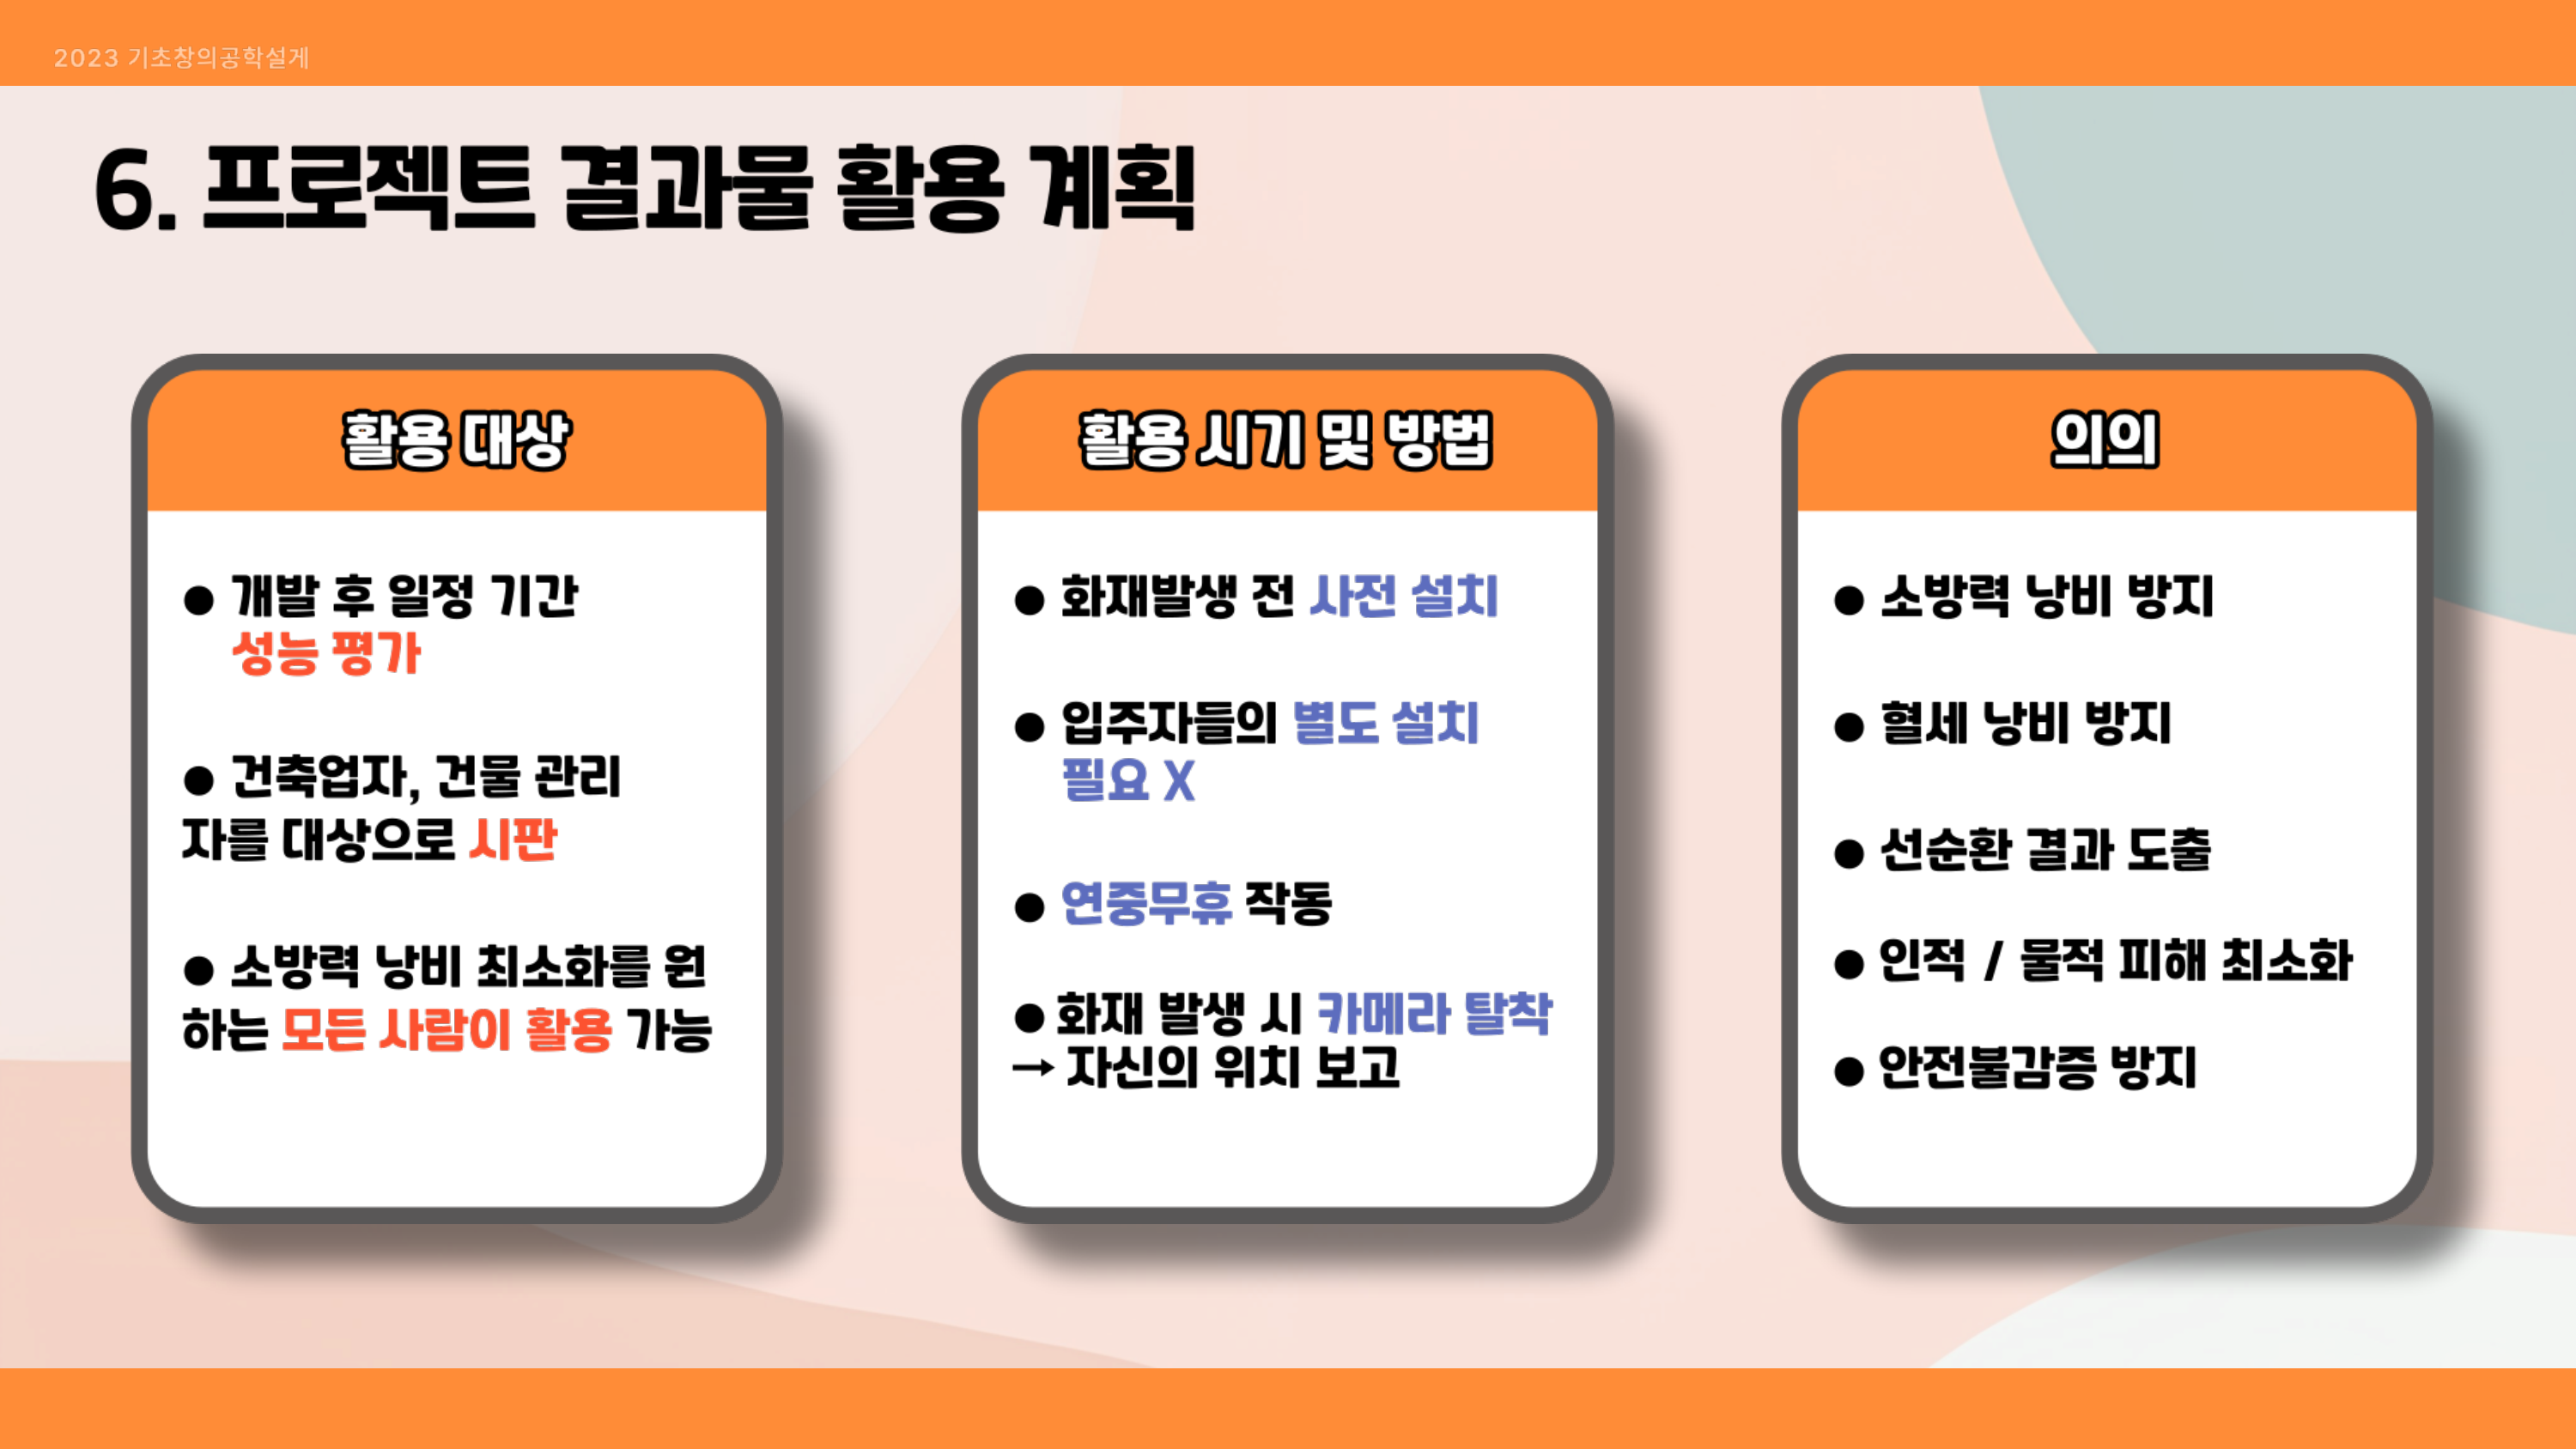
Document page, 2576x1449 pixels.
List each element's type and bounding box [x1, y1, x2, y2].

picture [1681, 382, 2415, 1153]
picture [64, 113, 1285, 343]
text_box [130, 354, 785, 1224]
picture [46, 33, 334, 99]
text_box [961, 354, 1615, 1224]
picture [90, 383, 770, 1115]
text_box [0, 1368, 2576, 1449]
text_box [1780, 354, 2435, 1224]
picture [994, 383, 1606, 1153]
text_box [0, 0, 2576, 87]
text_box [0, 96, 2576, 1368]
